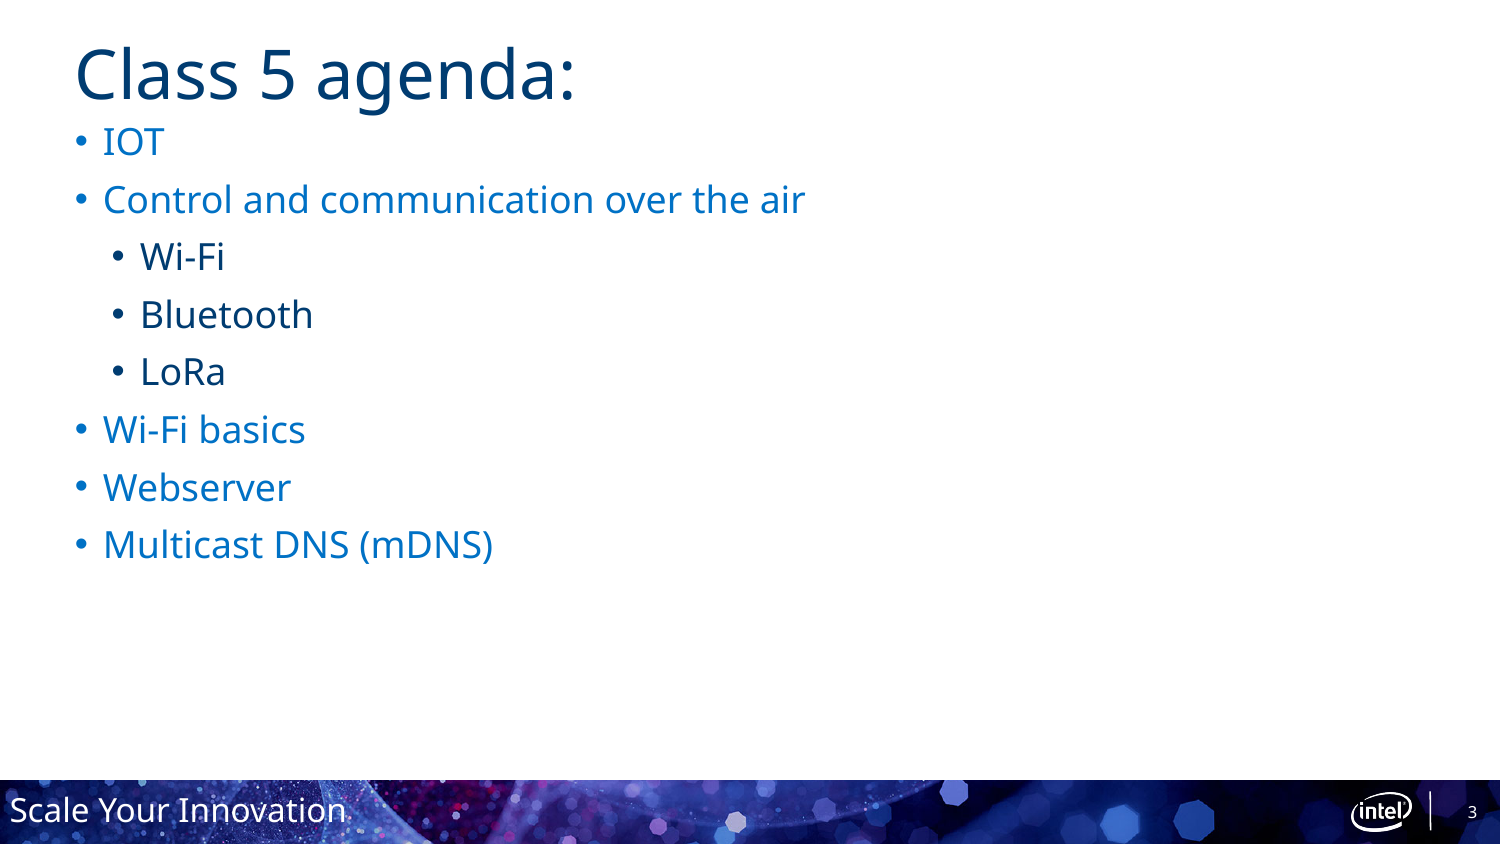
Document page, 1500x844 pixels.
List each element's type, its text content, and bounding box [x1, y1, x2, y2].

title Class 5 agenda: [74, 50, 1425, 114]
list IOT Control and communication over the air Wi-Fi Bluetooth LoRa Wi-Fi basics Webserver Multicast DNS (mDNS) [74, 118, 1425, 772]
picture [0, 780, 1500, 844]
slide_number 3 [1127, 791, 1478, 837]
